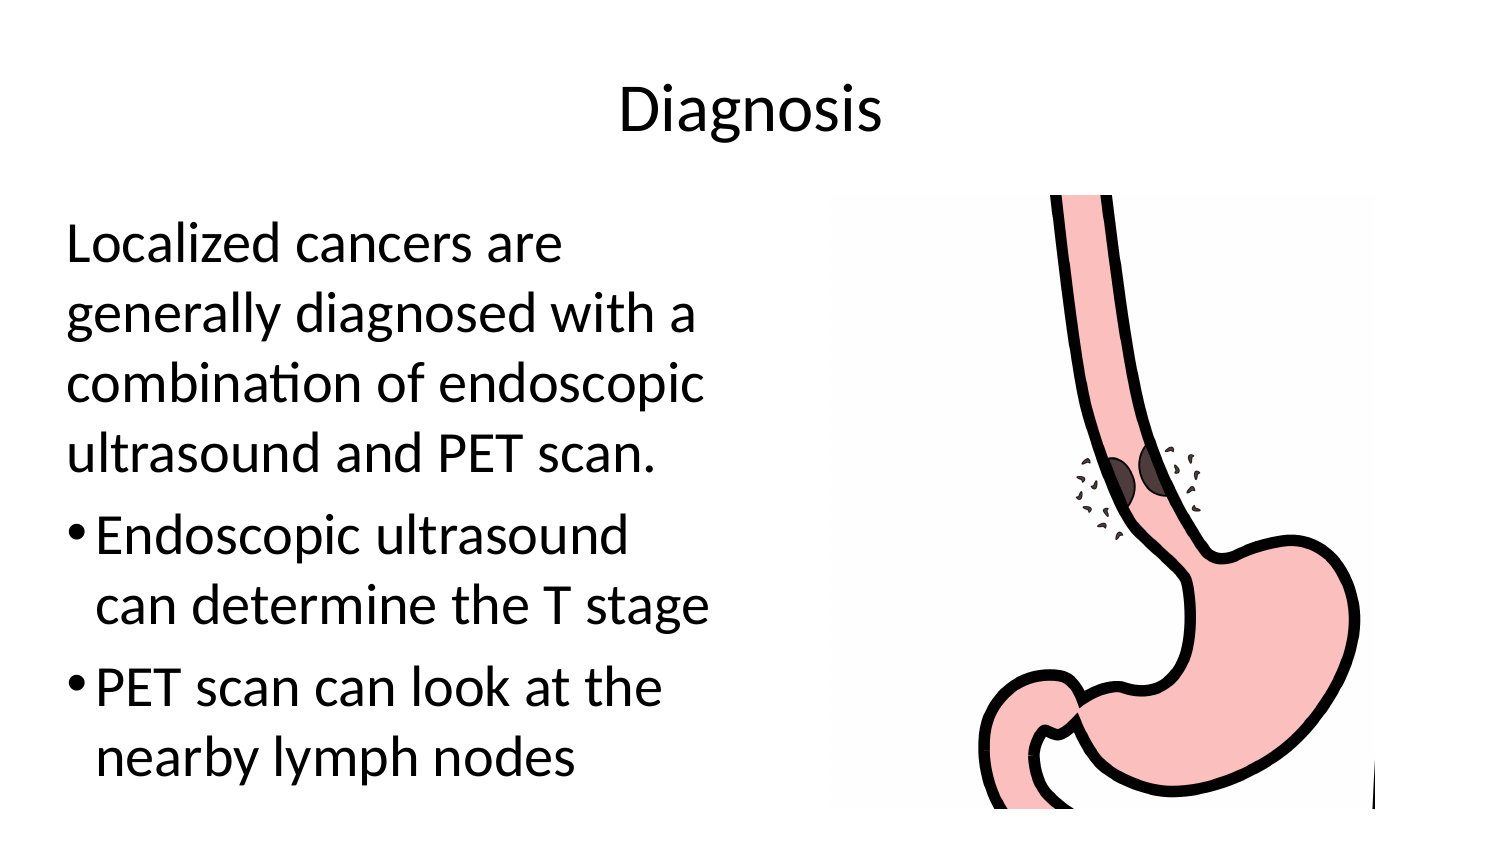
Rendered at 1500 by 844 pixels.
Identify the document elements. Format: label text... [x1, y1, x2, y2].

list Localized cancers are generally diagnosed with a combination of endoscopic ultrasound and PET scan. Endoscopic ultrasound can determine the T stage PET scan can look at the nearby lymph nodes [51, 196, 738, 810]
picture [830, 195, 1376, 809]
title Diagnosis [51, 33, 1451, 175]
